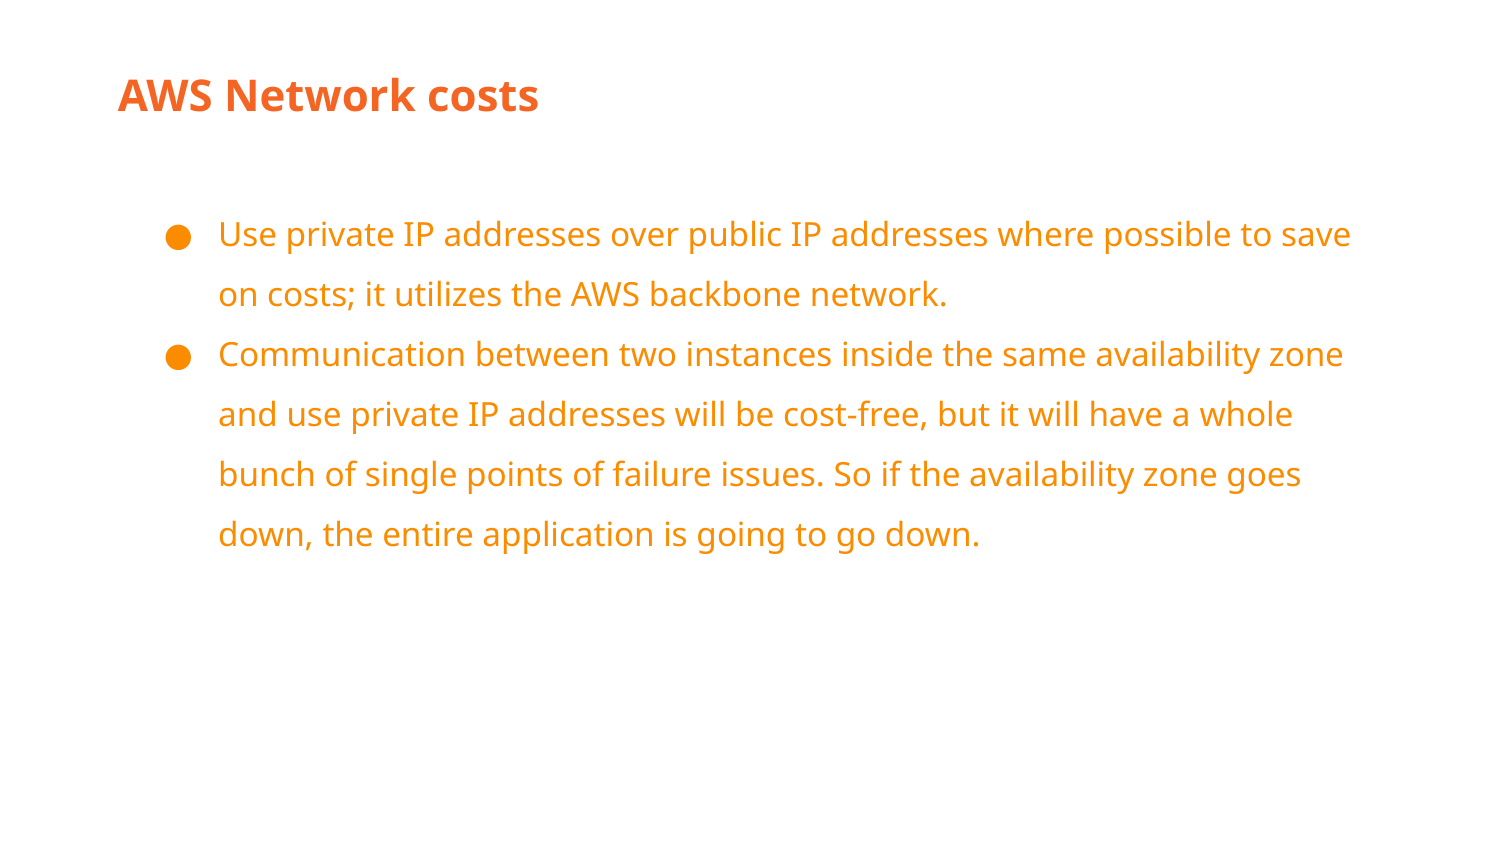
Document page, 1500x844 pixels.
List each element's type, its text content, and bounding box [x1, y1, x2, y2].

title Use private IP addresses over public IP addresses where possible to save on costs; it utilizes the AWS backbone network. Communication between two instances inside the same availability zone and use private IP addresses will be cost-free, but it will have a whole bunch of single points of failure issues. So if the availability zone goes down, the entire application is going to go down. [128, 178, 1417, 759]
title AWS Network costs [102, 52, 1327, 179]
